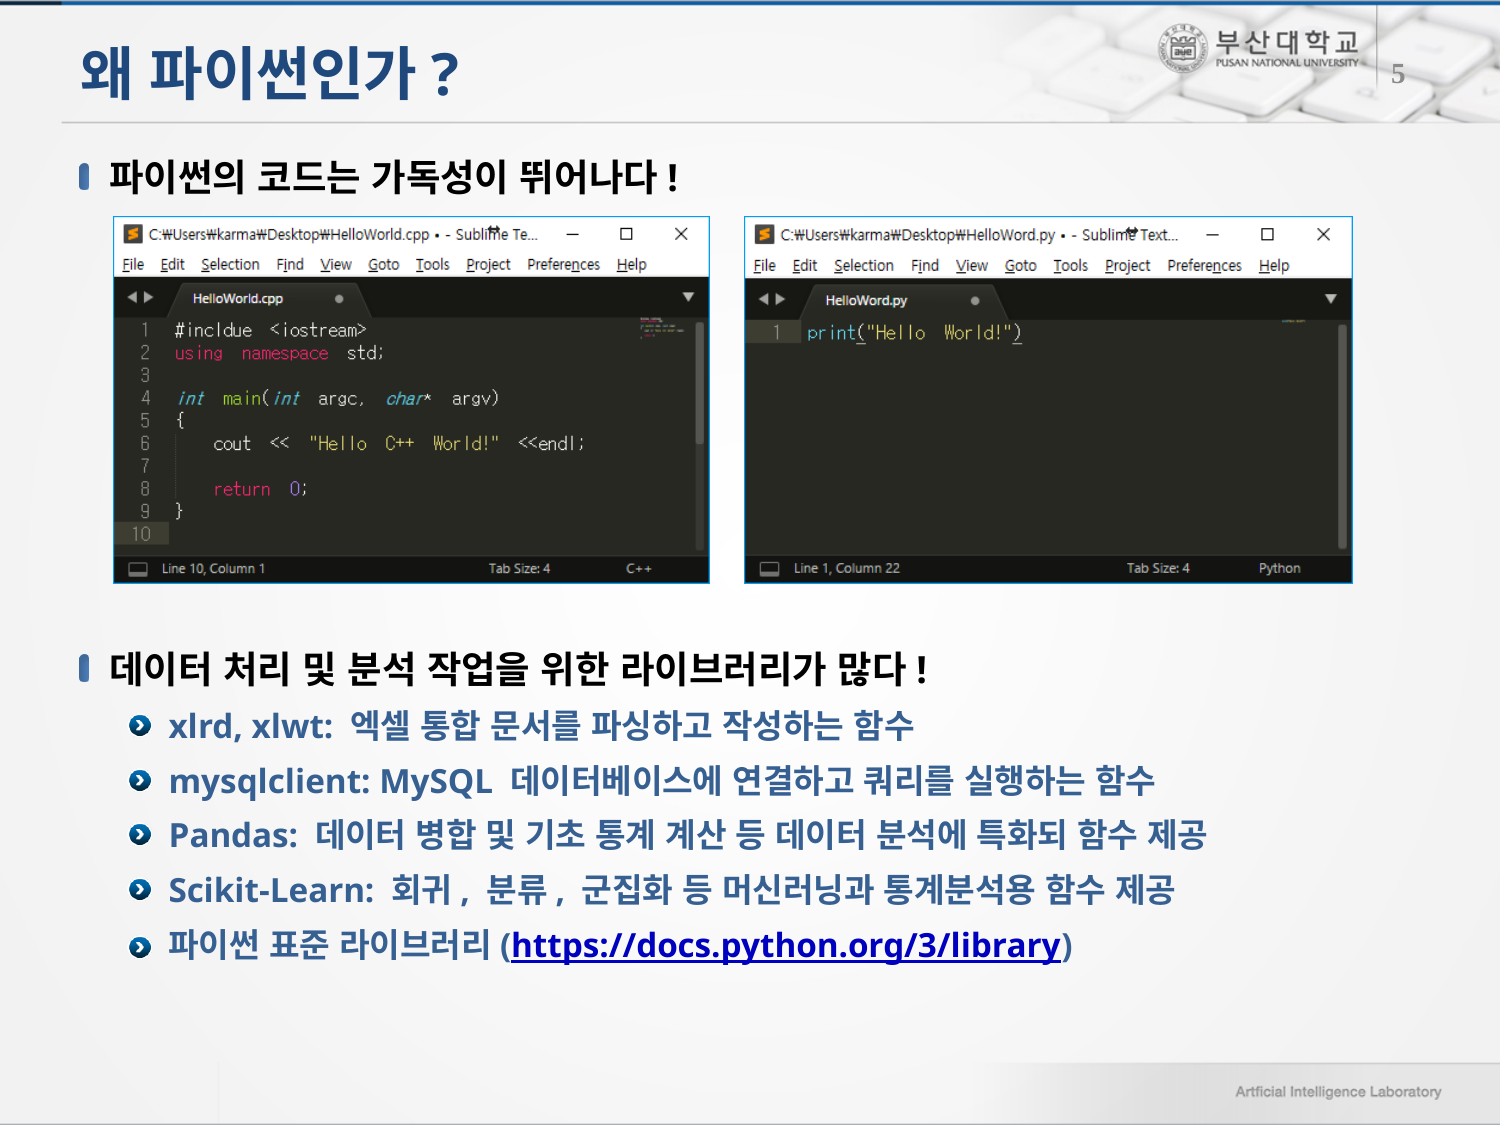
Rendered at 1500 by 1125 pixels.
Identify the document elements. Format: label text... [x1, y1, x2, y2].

list 파이썬의 코드는 가독성이 뛰어나다! 데이터 처리 및 분석 작업을 위한 라이브러리가 많다! xlrd, xlwt: 엑셀 통합 문서를 파싱하고 작성하는 함수 mysqlclient: MySQL 데이터베이스에 연결하고 쿼리를 실행하는 함수 Pandas: 데이터 병합 및 기초 통계 계산 등 데이터 분석에 특화되 함수 제공 Scikit-Learn: 회귀, 분류, 군집화 등 머신러닝과 통계분석용 함수 제공 파이썬 표준 라이브러리(https://docs.python.org/3/library) [64, 137, 1425, 1005]
title 왜 파이썬인가? [64, 30, 1152, 114]
slide_number 5 [1376, 30, 1461, 114]
picture [0, 0, 1500, 1125]
